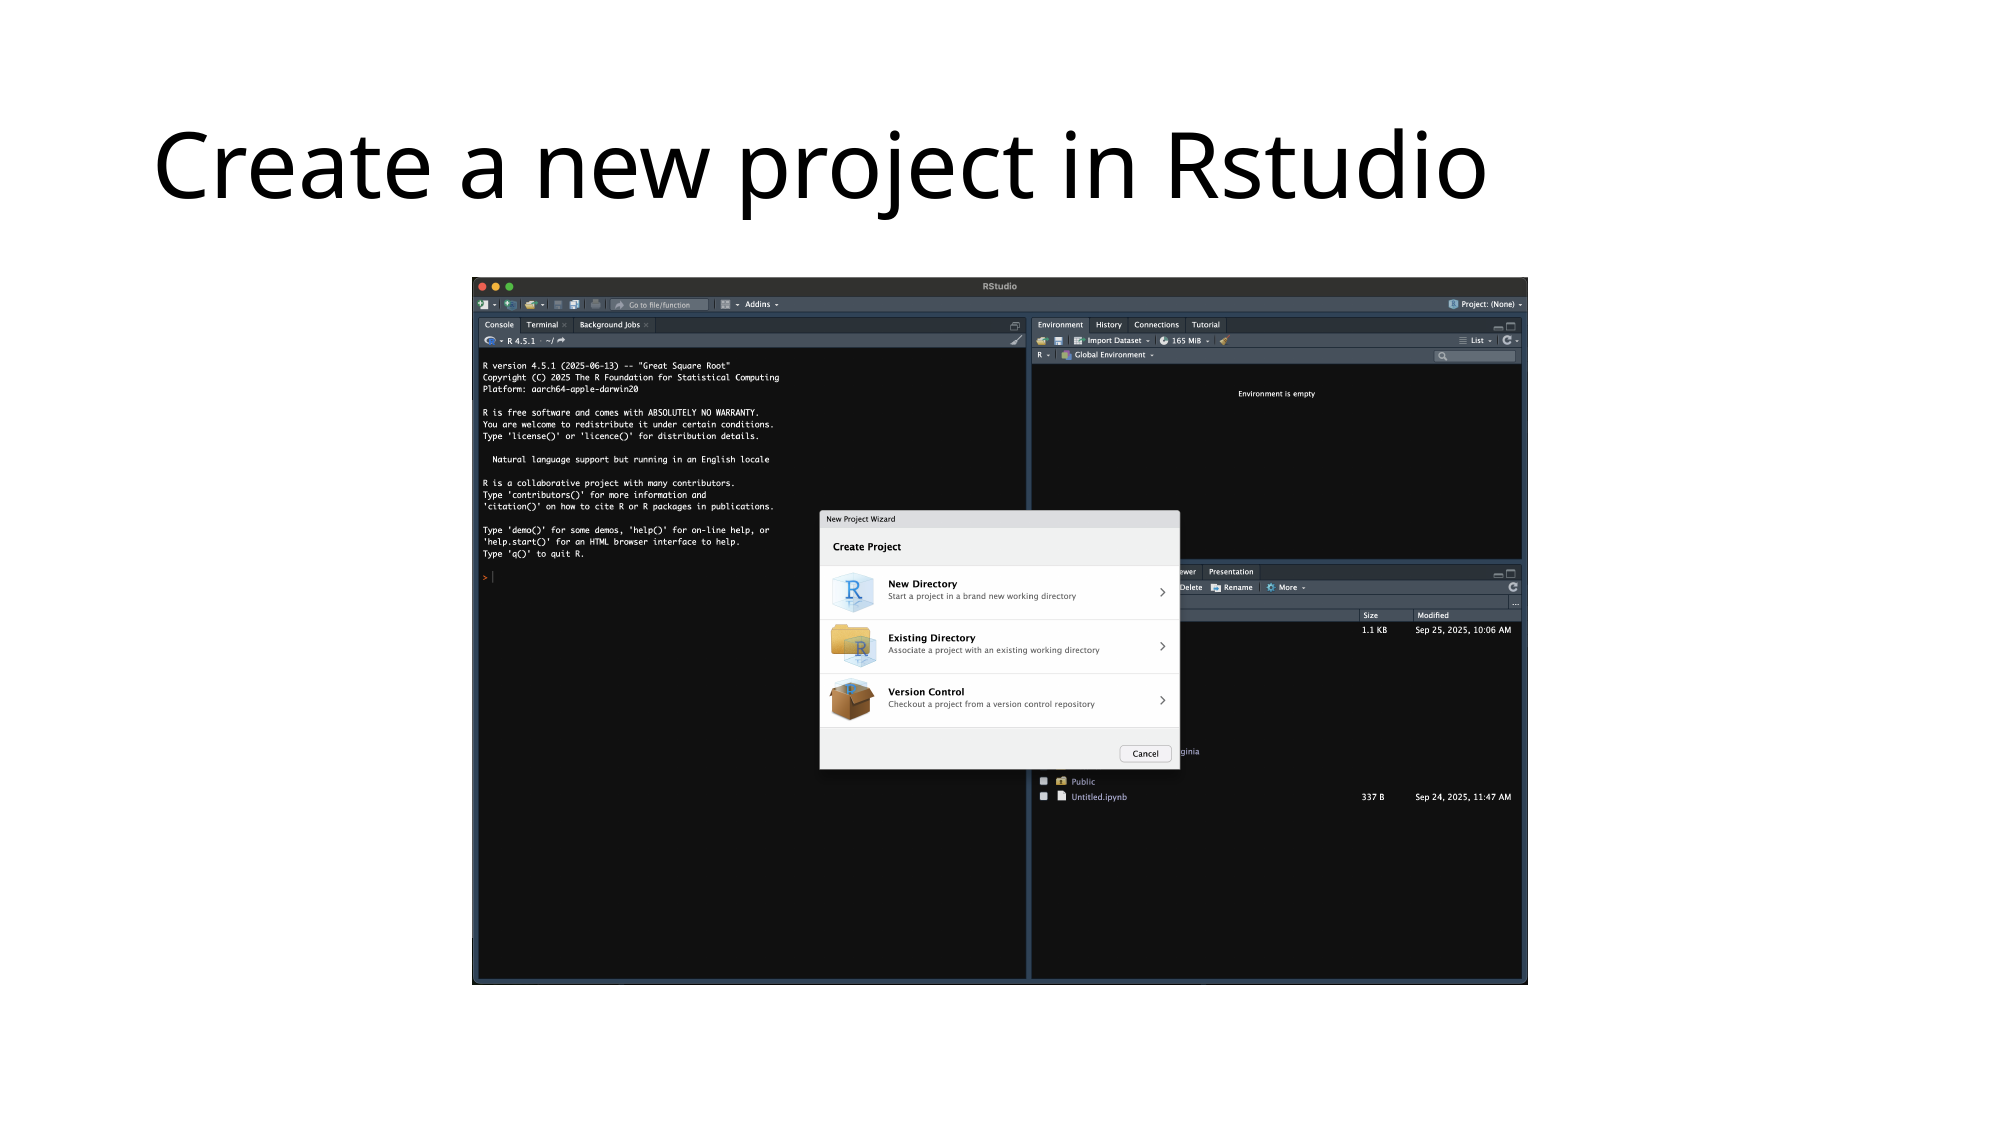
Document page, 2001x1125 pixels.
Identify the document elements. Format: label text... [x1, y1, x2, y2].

title Create a new project in Rstudio [137, 59, 1863, 278]
picture [471, 276, 1529, 985]
